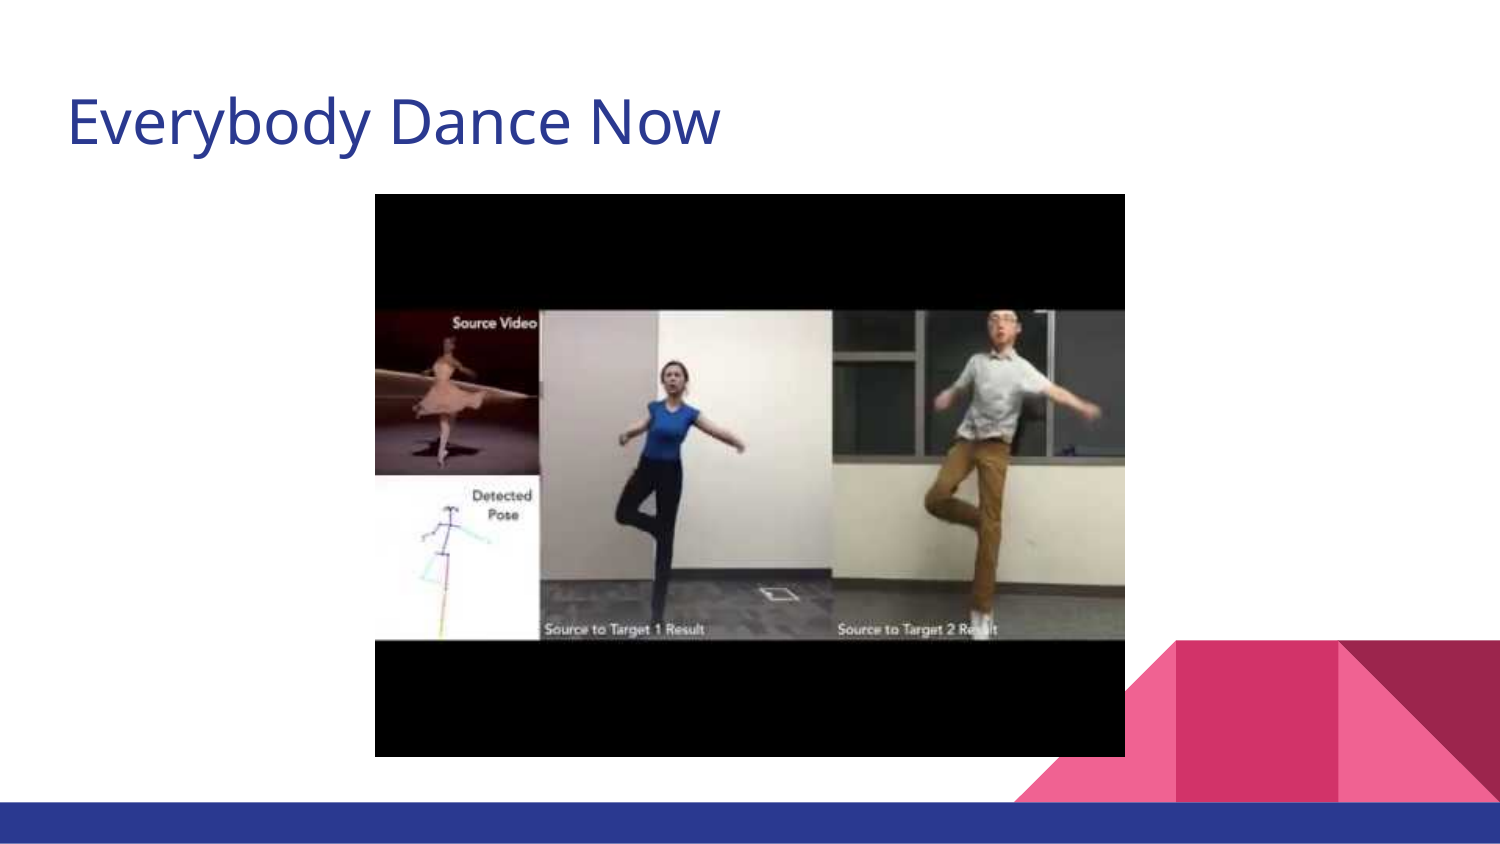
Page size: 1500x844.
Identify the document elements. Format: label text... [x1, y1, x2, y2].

picture [374, 194, 1126, 758]
title Everybody Dance Now [51, 67, 1449, 167]
